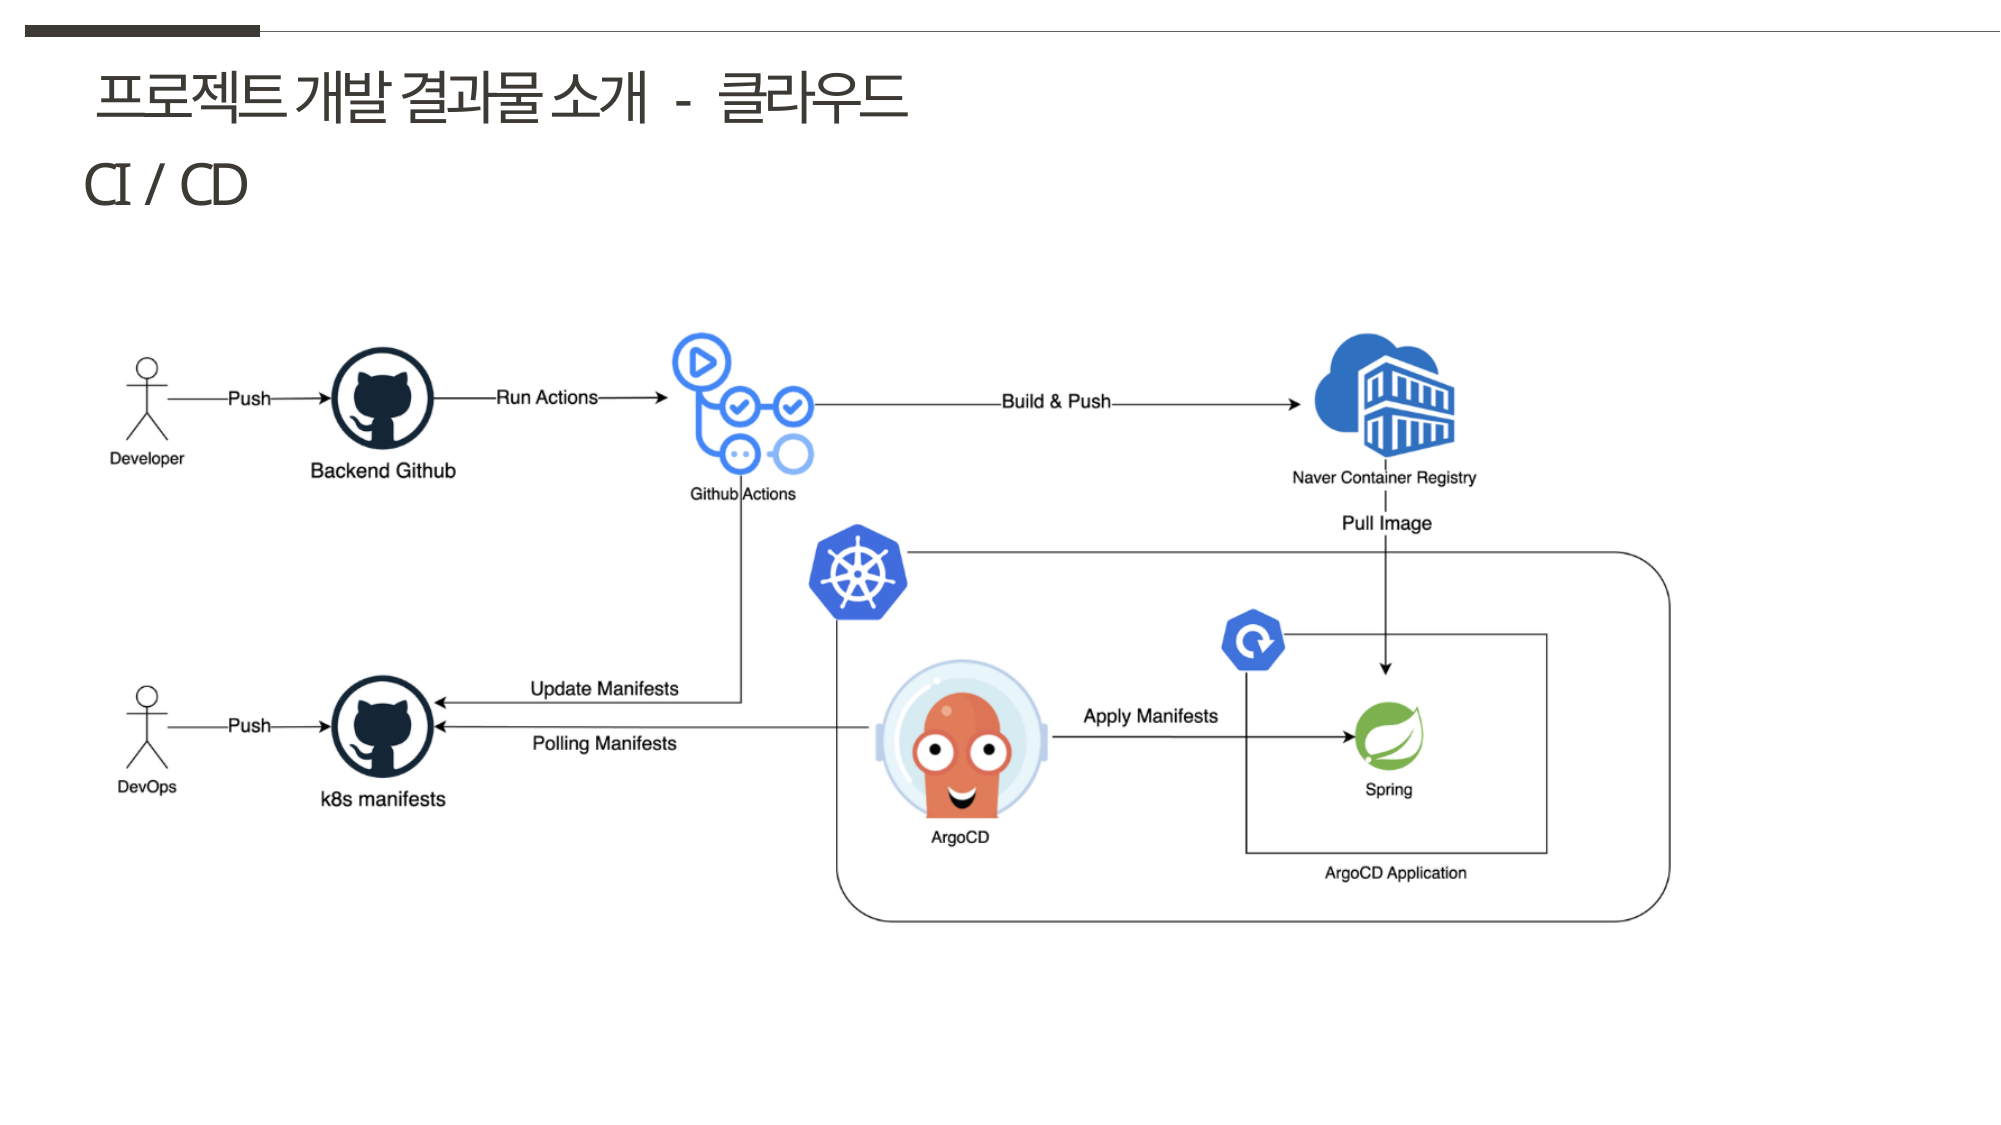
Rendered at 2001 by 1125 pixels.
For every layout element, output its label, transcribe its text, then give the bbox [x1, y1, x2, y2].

picture [97, 311, 1701, 953]
text_box 프로젝트 개발 결과물 소개 - 클라우드 [79, 54, 927, 139]
text_box CI / CD [68, 140, 267, 225]
